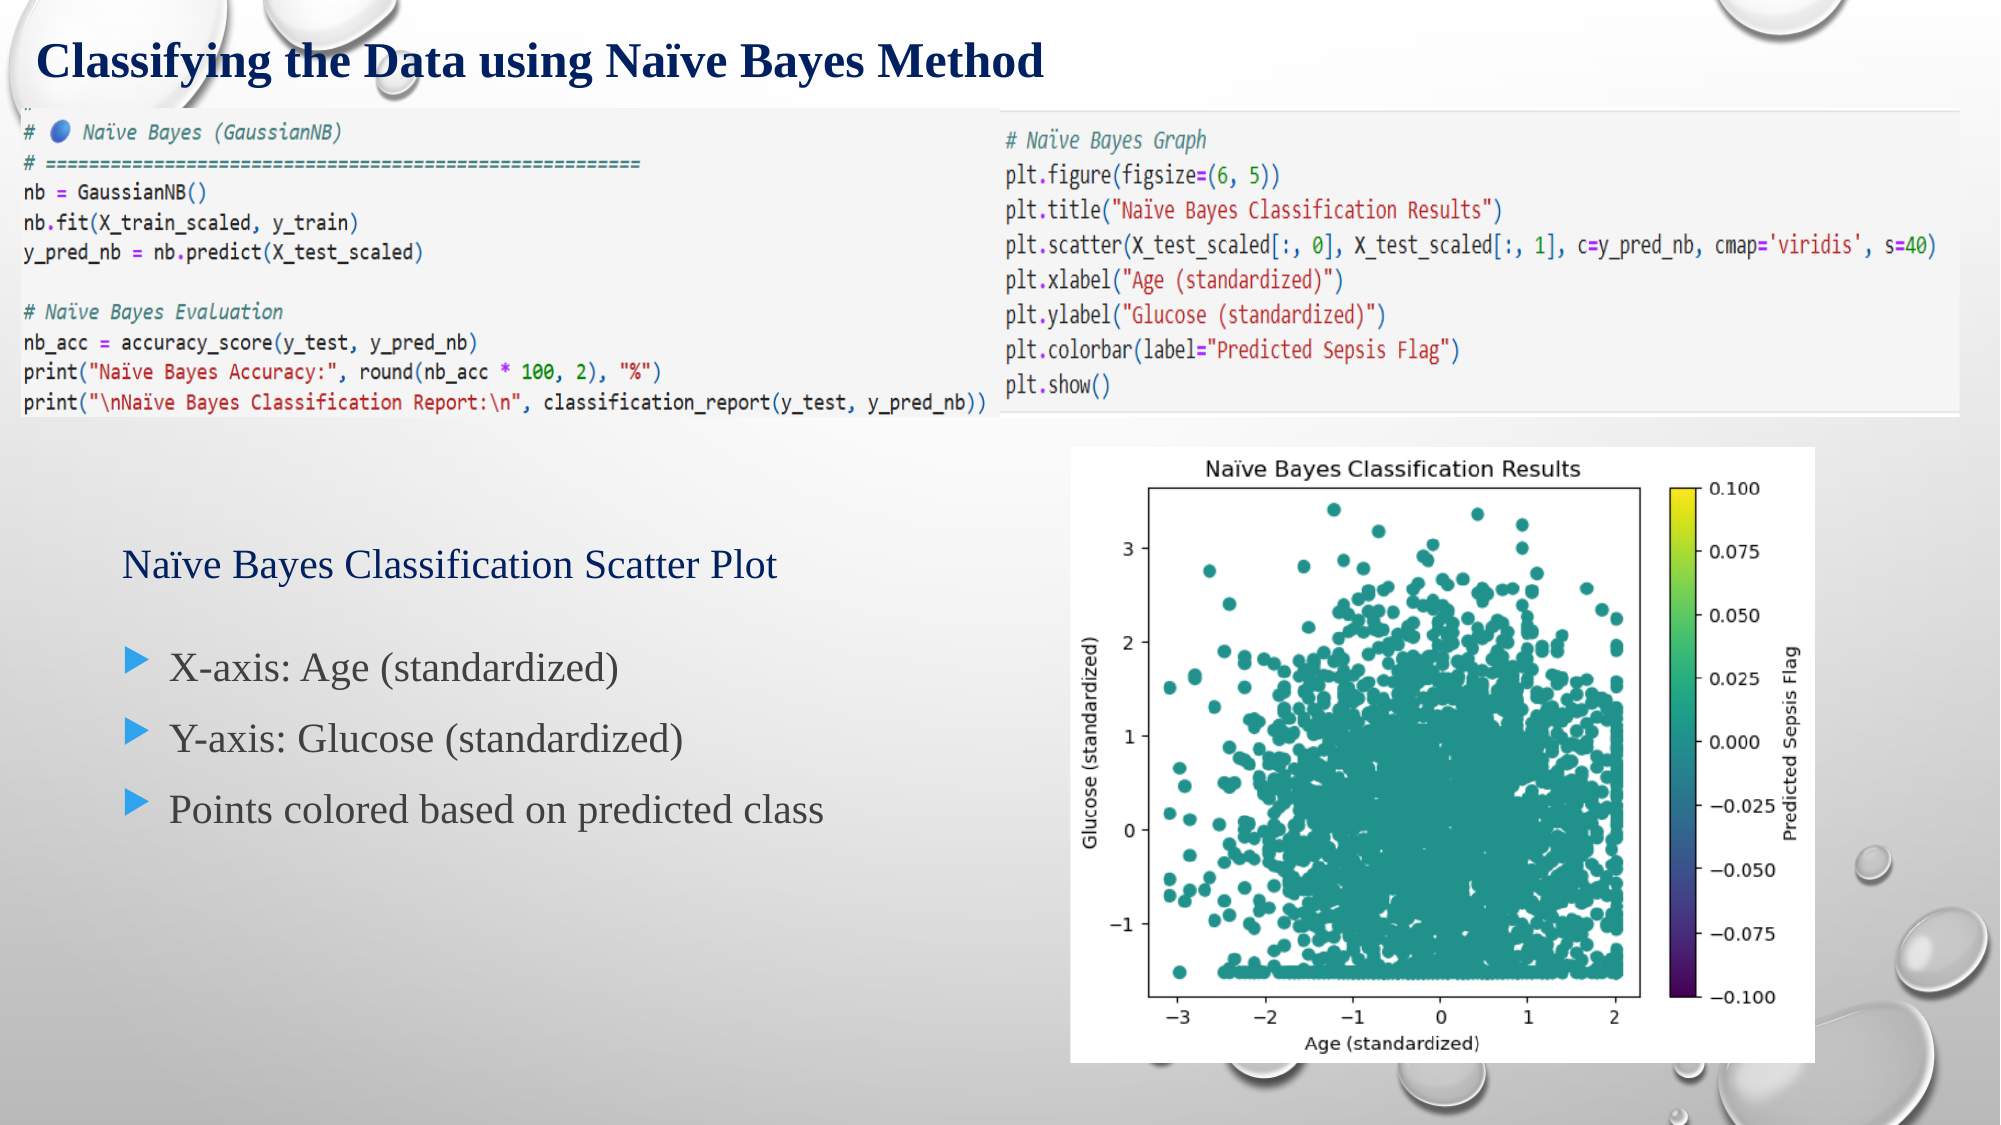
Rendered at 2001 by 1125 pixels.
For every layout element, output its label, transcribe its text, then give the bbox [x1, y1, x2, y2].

picture [0, 0, 2000, 1125]
text_box Naïve Bayes Classification Scatter Plot [106, 534, 930, 633]
text_box Classifying the Data using Naïve Bayes Method [20, 26, 1685, 108]
text_box X-axis: Age (standardized) Y-axis: Glucose (standardized) Points colored based on predicted class [106, 632, 867, 987]
